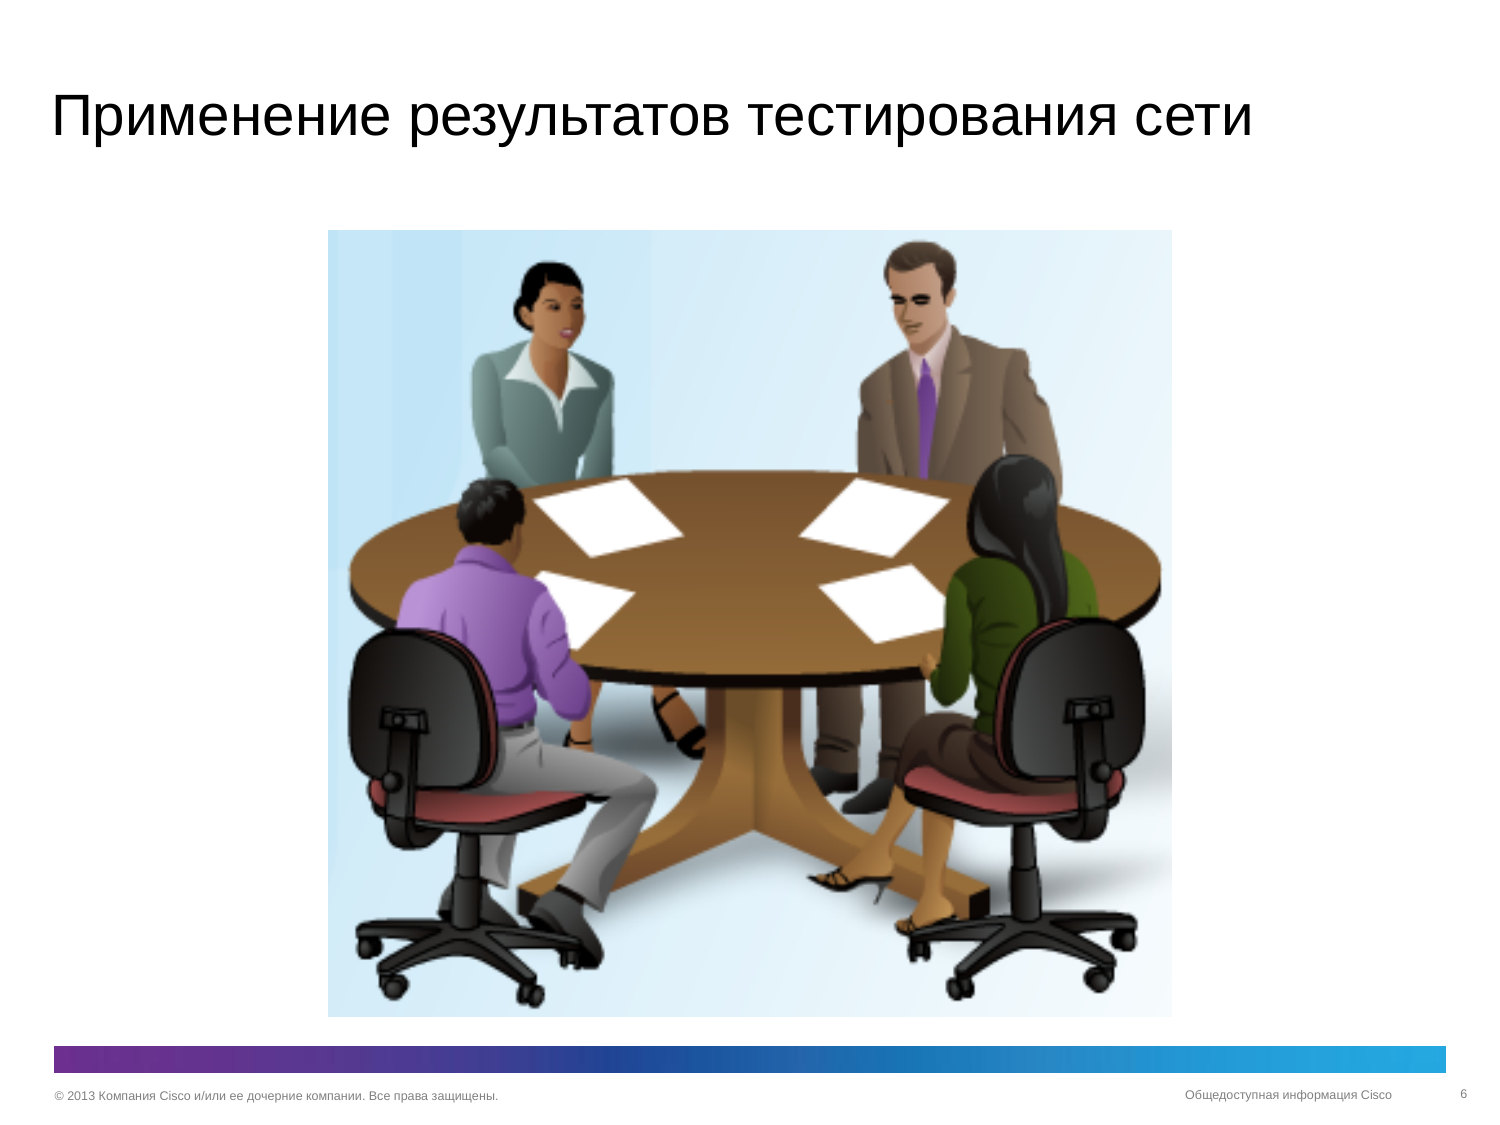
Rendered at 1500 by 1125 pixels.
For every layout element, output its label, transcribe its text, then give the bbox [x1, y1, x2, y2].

picture [328, 230, 1172, 1018]
title Применение результатов тестирования сети [37, 17, 1447, 155]
picture [54, 1046, 1446, 1073]
